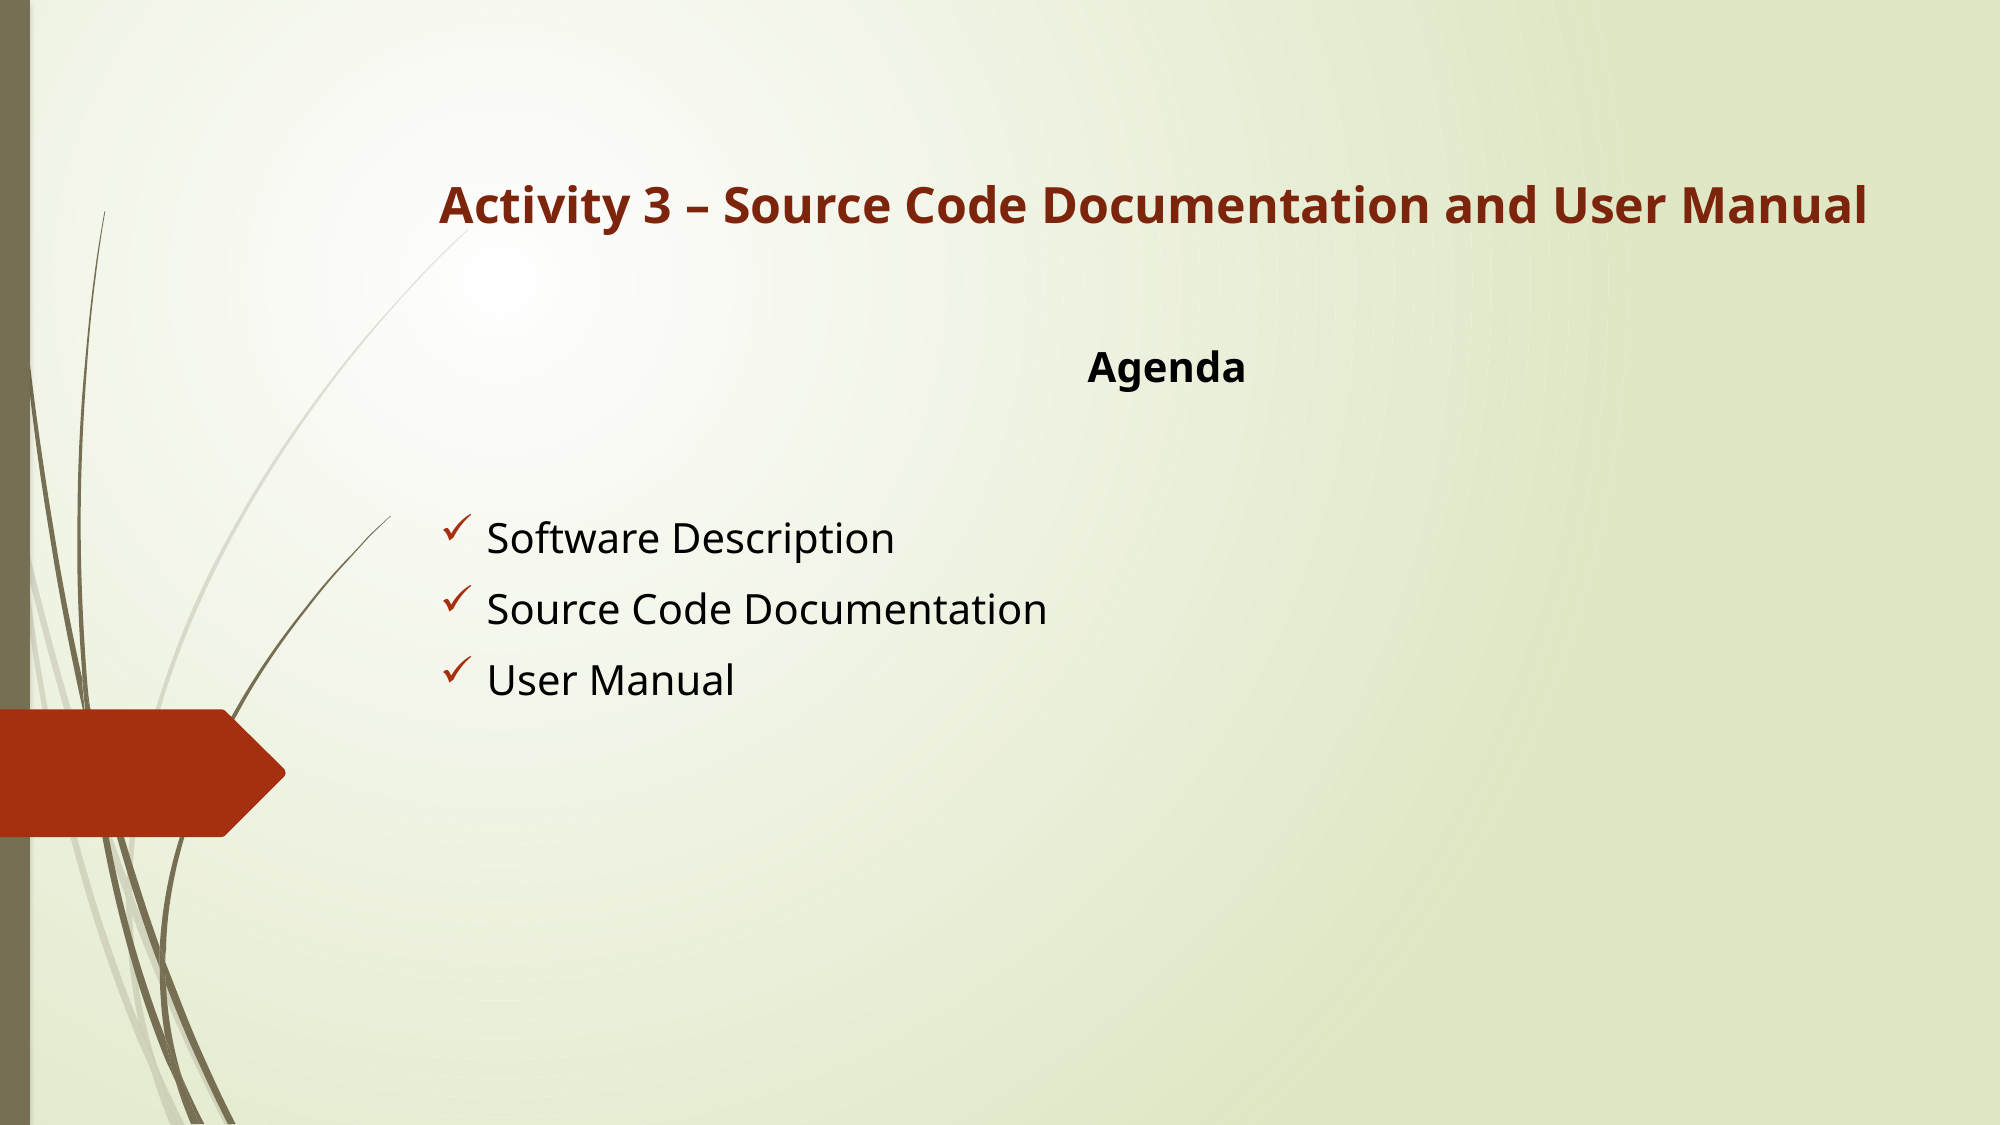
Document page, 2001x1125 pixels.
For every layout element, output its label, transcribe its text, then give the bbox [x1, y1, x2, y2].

subtitle Agenda Software Description Source Code Documentation User Manual [424, 333, 1888, 878]
title Activity 3 – Source Code Documentation and User Manual [424, 121, 1888, 241]
